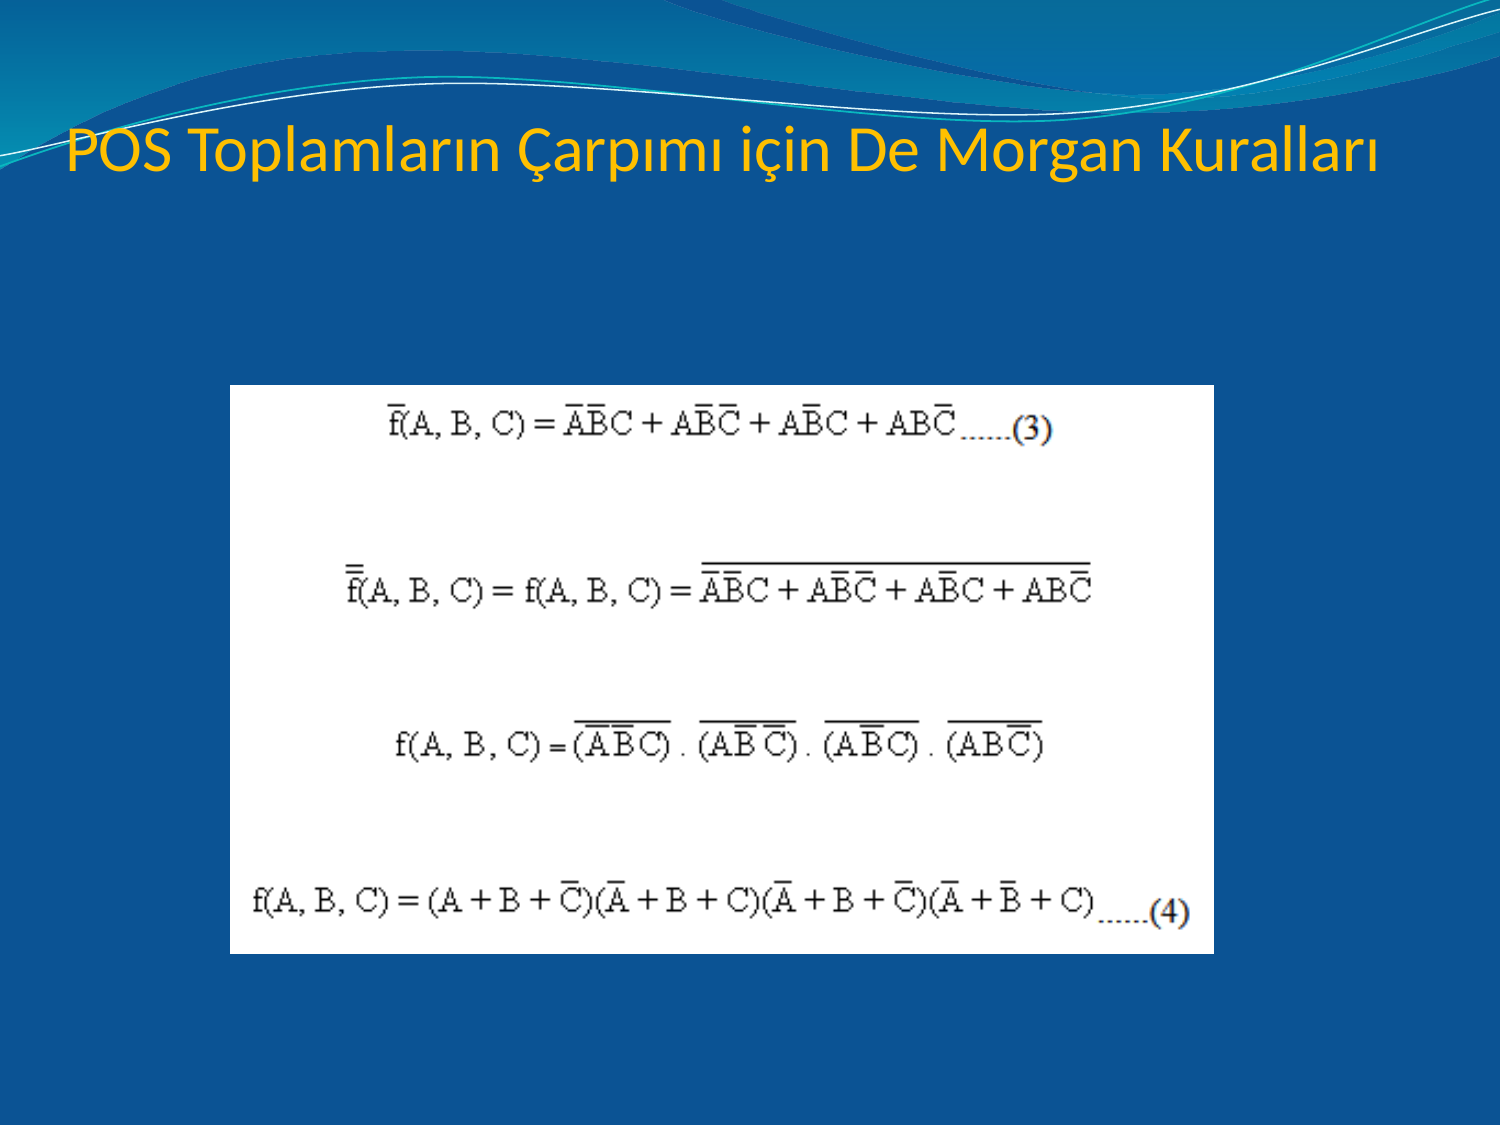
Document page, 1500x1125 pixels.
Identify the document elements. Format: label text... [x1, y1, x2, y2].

title POS Toplamların Çarpımı için De Morgan Kuralları [64, 90, 1425, 185]
picture [229, 385, 1214, 955]
